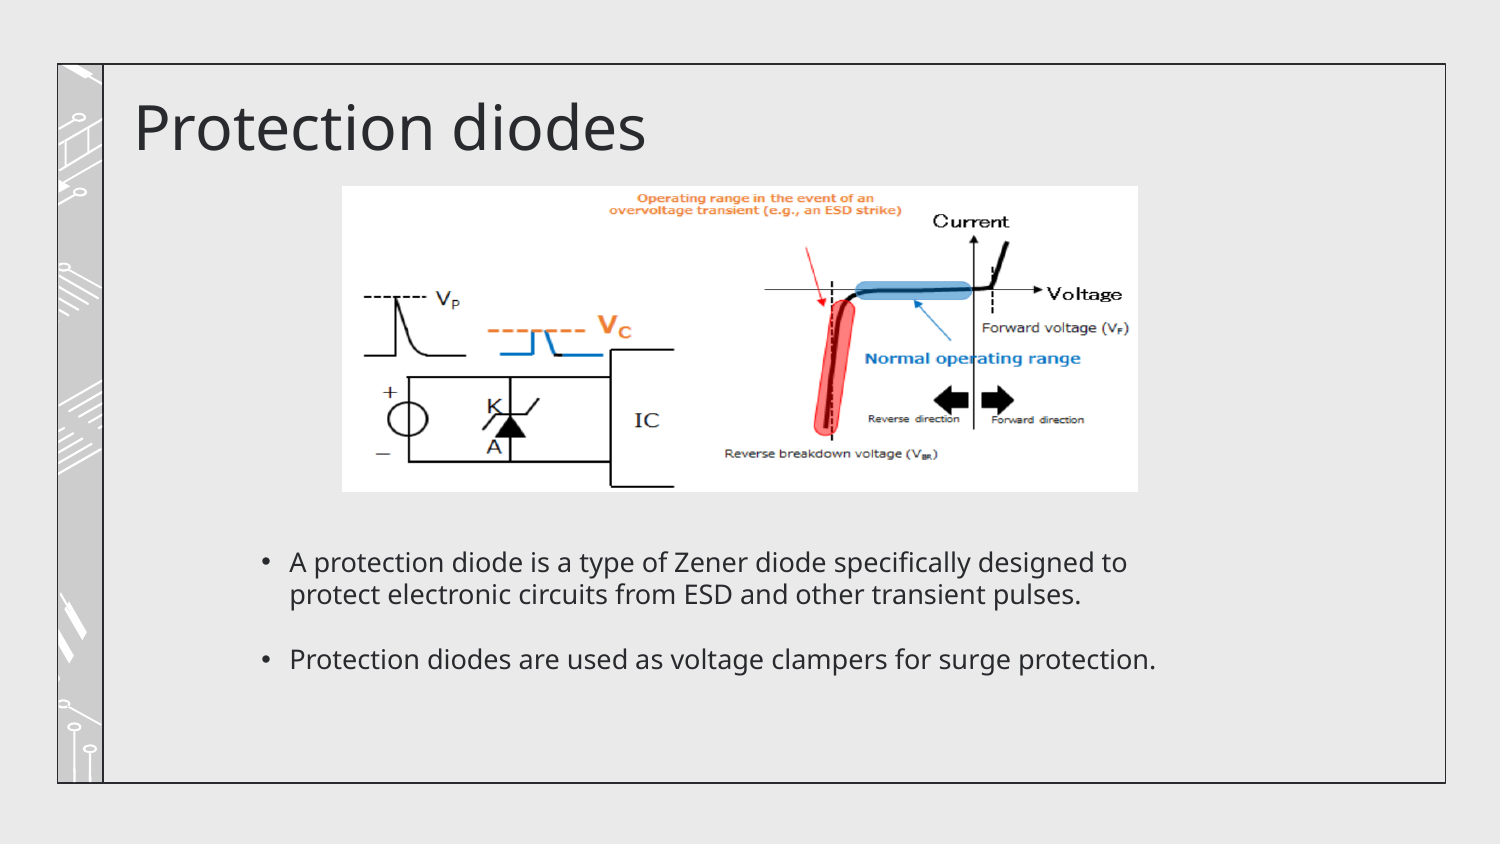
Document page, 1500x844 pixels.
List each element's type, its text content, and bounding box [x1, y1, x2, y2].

picture [342, 186, 1138, 492]
title Protection diodes [118, 72, 1382, 167]
subtitle A protection diode is a type of Zener diode specifically designed to protect electronic circuits from ESD and other transient pulses. Protection diodes are used as voltage clampers for surge protection. [246, 530, 1217, 747]
